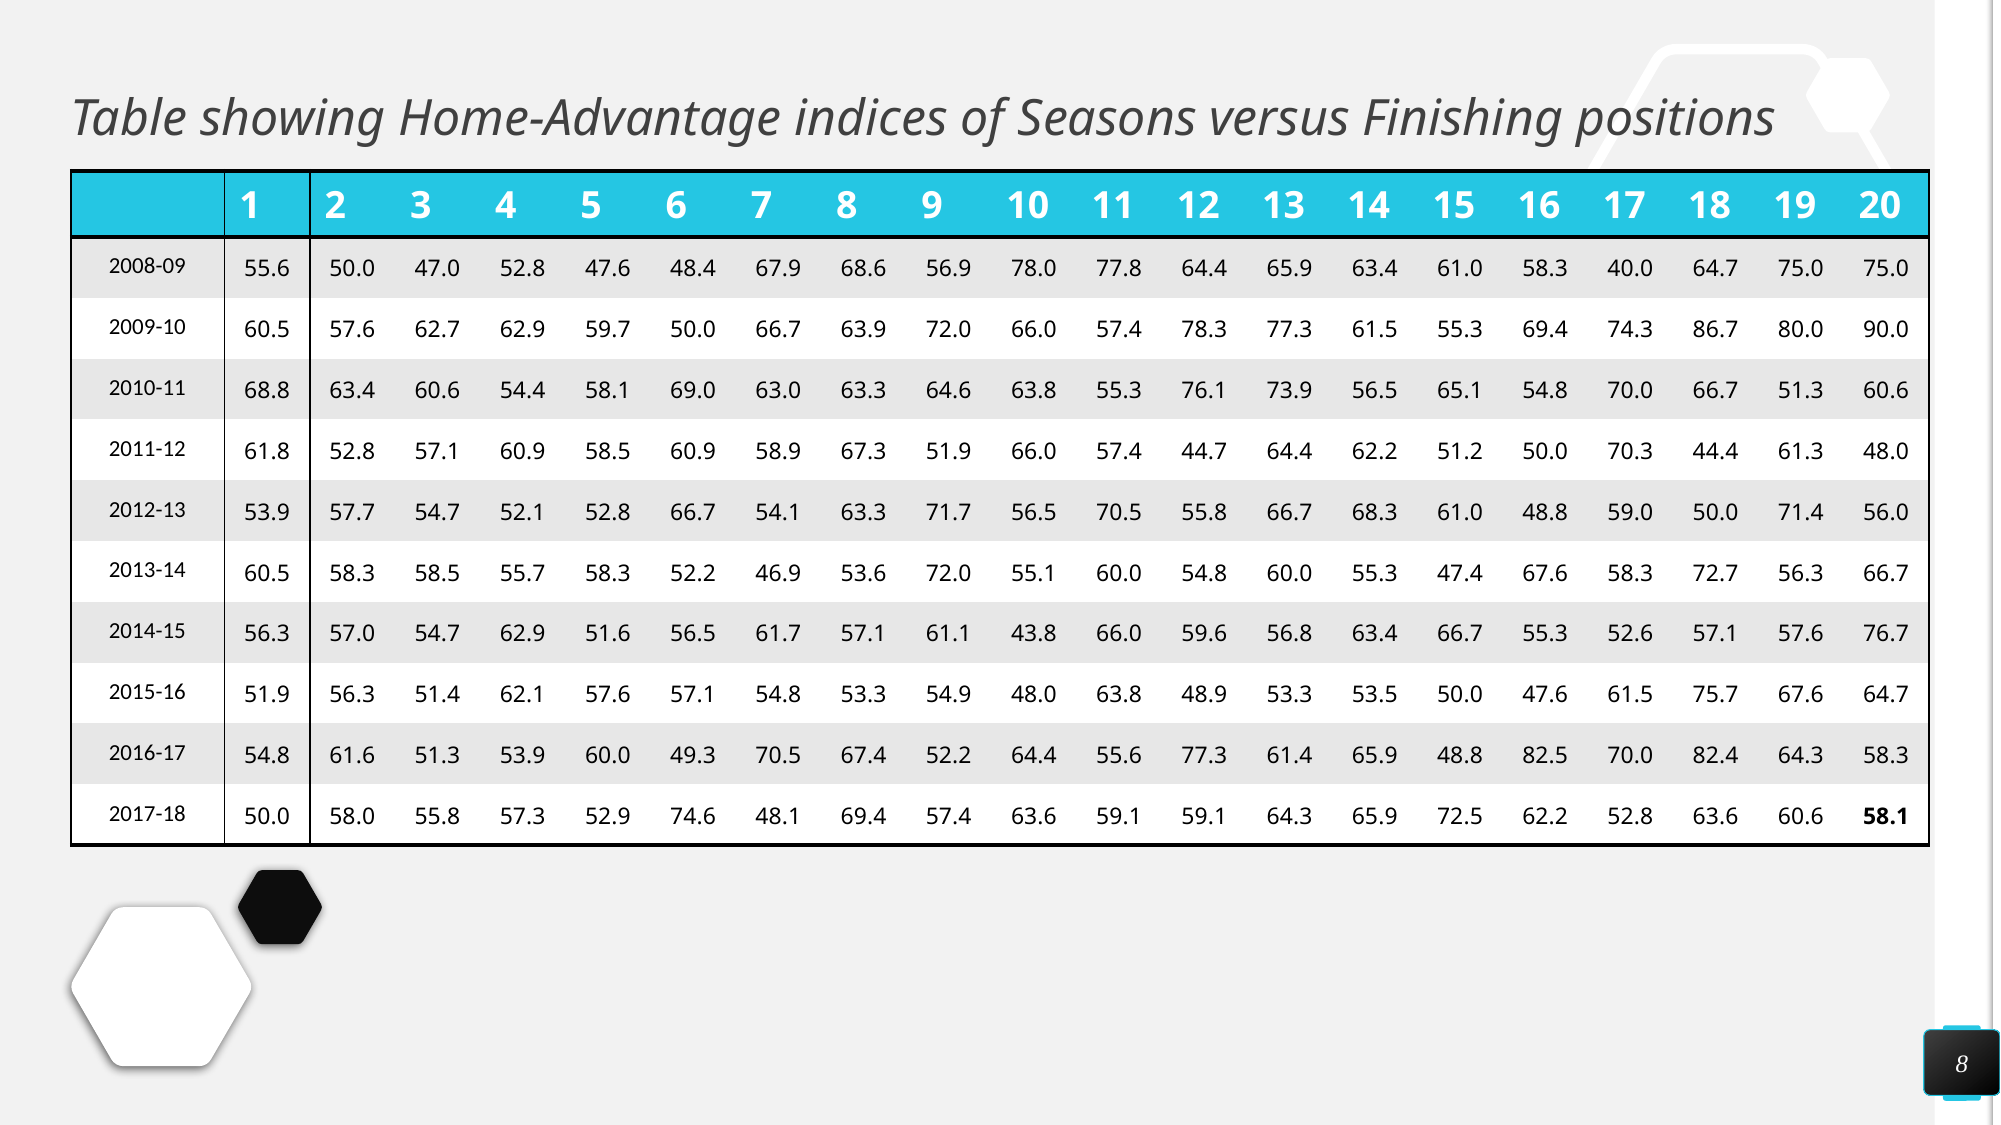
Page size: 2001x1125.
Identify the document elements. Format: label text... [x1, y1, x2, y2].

table_cell 69.4 [1503, 298, 1588, 359]
table_cell 50.0 [1418, 663, 1503, 723]
table_cell 50.0 [225, 784, 309, 843]
table_cell 58.3 [1844, 723, 1928, 784]
table_cell 72.7 [1673, 541, 1758, 602]
table_cell 54.8 [736, 663, 821, 723]
table_cell 66.0 [1077, 602, 1162, 663]
table_header 12 [1162, 173, 1247, 235]
table_cell 74.3 [1588, 298, 1673, 359]
table_header 19 [1758, 173, 1844, 235]
table_cell 51.9 [906, 419, 991, 480]
table_cell 54.7 [395, 602, 480, 663]
table_cell 86.7 [1673, 298, 1758, 359]
table_cell 50.0 [651, 298, 736, 359]
table_cell 56.9 [906, 239, 991, 298]
table_cell 57.1 [1673, 602, 1758, 663]
table_cell 50.0 [1673, 480, 1758, 541]
table_cell 2012-13 [72, 480, 224, 541]
table_cell 51.4 [395, 663, 480, 723]
table_cell 2009-10 [72, 298, 224, 359]
table_cell 59.1 [1162, 784, 1247, 843]
table_cell 73.9 [1247, 359, 1332, 419]
table_cell 53.5 [1332, 663, 1418, 723]
table_cell 63.3 [821, 359, 906, 419]
table_cell 75.7 [1673, 663, 1758, 723]
table_cell 67.3 [821, 419, 906, 480]
table_cell 61.0 [1418, 239, 1503, 298]
table_header 14 [1332, 173, 1418, 235]
table_cell 57.6 [1758, 602, 1844, 663]
table_cell 70.0 [1588, 359, 1673, 419]
table_cell 68.3 [1332, 480, 1418, 541]
table_cell 82.5 [1503, 723, 1588, 784]
table_cell 51.6 [565, 602, 651, 663]
table_cell 52.8 [565, 480, 651, 541]
table_cell 64.6 [906, 359, 991, 419]
table_header 16 [1503, 173, 1588, 235]
table_cell 54.4 [480, 359, 565, 419]
table_cell 2016-17 [72, 723, 224, 784]
table_cell 43.8 [991, 602, 1077, 663]
table_cell 58.3 [1503, 239, 1588, 298]
table_cell 59.6 [1162, 602, 1247, 663]
table_cell 57.7 [311, 480, 395, 541]
table_cell 56.3 [225, 602, 309, 663]
table_cell 61.4 [1247, 723, 1332, 784]
table_cell 64.7 [1673, 239, 1758, 298]
table_cell 66.7 [1844, 541, 1928, 602]
table_header 8 [821, 173, 906, 235]
table_cell 56.3 [311, 663, 395, 723]
table_cell 58.1 [1844, 784, 1928, 843]
table_cell 62.2 [1503, 784, 1588, 843]
table_header 2 [311, 173, 395, 235]
table_cell 90.0 [1844, 298, 1928, 359]
table_cell 53.9 [480, 723, 565, 784]
table_cell 54.1 [736, 480, 821, 541]
table_cell 64.4 [991, 723, 1077, 784]
table_cell 62.2 [1332, 419, 1418, 480]
table_cell 47.6 [565, 239, 651, 298]
table_cell 2017-18 [72, 784, 224, 843]
table_cell 54.8 [1503, 359, 1588, 419]
table_cell 55.3 [1418, 298, 1503, 359]
table_cell 58.3 [1588, 541, 1673, 602]
table_cell 60.5 [225, 541, 309, 602]
table_cell 70.5 [736, 723, 821, 784]
table_header 6 [651, 173, 736, 235]
table_header 5 [565, 173, 651, 235]
table_cell 58.5 [395, 541, 480, 602]
table_header 15 [1418, 173, 1503, 235]
table_cell 57.1 [821, 602, 906, 663]
table_cell 40.0 [1588, 239, 1673, 298]
table_cell 61.5 [1588, 663, 1673, 723]
table_cell 63.6 [991, 784, 1077, 843]
table_cell 63.8 [991, 359, 1077, 419]
table_cell 58.9 [736, 419, 821, 480]
table_cell 57.1 [395, 419, 480, 480]
table_cell 56.5 [991, 480, 1077, 541]
table_cell 56.0 [1844, 480, 1928, 541]
table_cell 2008-09 [72, 239, 224, 298]
table_cell 48.0 [1844, 419, 1928, 480]
table_cell 55.6 [225, 239, 309, 298]
table_cell 54.8 [225, 723, 309, 784]
table_cell 54.7 [395, 480, 480, 541]
table_cell 48.1 [736, 784, 821, 843]
table_cell 44.4 [1673, 419, 1758, 480]
table_cell 47.6 [1503, 663, 1588, 723]
table_cell 63.4 [1332, 602, 1418, 663]
table_cell 44.7 [1162, 419, 1247, 480]
table_cell 62.1 [480, 663, 565, 723]
table_cell 80.0 [1758, 298, 1844, 359]
table_cell 68.8 [225, 359, 309, 419]
slide_number 8 [1923, 1029, 2000, 1096]
table_cell 58.3 [311, 541, 395, 602]
table_header 9 [906, 173, 991, 235]
table_cell 48.8 [1503, 480, 1588, 541]
table_cell 49.3 [651, 723, 736, 784]
table_cell 62.7 [395, 298, 480, 359]
table_cell 48.4 [651, 239, 736, 298]
table_cell 70.3 [1588, 419, 1673, 480]
table_cell 60.6 [1844, 359, 1928, 419]
table_cell 61.8 [225, 419, 309, 480]
table_cell 60.0 [1247, 541, 1332, 602]
table_cell 64.3 [1247, 784, 1332, 843]
table_cell 72.5 [1418, 784, 1503, 843]
table_cell 68.6 [821, 239, 906, 298]
table_cell 60.6 [1758, 784, 1844, 843]
table_cell 70.5 [1077, 480, 1162, 541]
table_cell 63.6 [1673, 784, 1758, 843]
table_cell 58.5 [565, 419, 651, 480]
table_cell 61.1 [906, 602, 991, 663]
table_cell 55.3 [1077, 359, 1162, 419]
table_cell 74.6 [651, 784, 736, 843]
table_cell 55.1 [991, 541, 1077, 602]
table_cell 63.4 [1332, 239, 1418, 298]
table_cell 64.4 [1247, 419, 1332, 480]
table_cell 69.4 [821, 784, 906, 843]
table_cell 67.6 [1758, 663, 1844, 723]
table_cell 52.1 [480, 480, 565, 541]
table_cell 52.2 [906, 723, 991, 784]
table_header 10 [991, 173, 1077, 235]
table_cell 60.9 [480, 419, 565, 480]
table_cell 57.3 [480, 784, 565, 843]
table_cell 53.9 [225, 480, 309, 541]
table_cell 51.3 [1758, 359, 1844, 419]
table_header [72, 173, 224, 235]
table_cell 63.0 [736, 359, 821, 419]
table_cell 56.8 [1247, 602, 1332, 663]
table_cell 61.6 [311, 723, 395, 784]
table_cell 56.5 [651, 602, 736, 663]
table_cell 64.7 [1844, 663, 1928, 723]
table_cell 71.7 [906, 480, 991, 541]
table_cell 65.9 [1247, 239, 1332, 298]
table_cell 66.7 [1247, 480, 1332, 541]
table_cell 59.0 [1588, 480, 1673, 541]
table_cell 78.0 [991, 239, 1077, 298]
table_cell 72.0 [906, 541, 991, 602]
table_cell 55.8 [395, 784, 480, 843]
table_cell 52.2 [651, 541, 736, 602]
table_cell 48.8 [1418, 723, 1503, 784]
table_cell 61.7 [736, 602, 821, 663]
table_cell 57.4 [1077, 419, 1162, 480]
table_cell 58.0 [311, 784, 395, 843]
table_cell 47.4 [1418, 541, 1503, 602]
table_cell 50.0 [1503, 419, 1588, 480]
table_cell 53.6 [821, 541, 906, 602]
table_cell 2015-16 [72, 663, 224, 723]
table_header 13 [1247, 173, 1332, 235]
table_header 7 [736, 173, 821, 235]
table_cell 57.6 [565, 663, 651, 723]
table_cell 47.0 [395, 239, 480, 298]
table_cell 70.0 [1588, 723, 1673, 784]
table_cell 59.7 [565, 298, 651, 359]
table_header 3 [395, 173, 480, 235]
table_cell 57.6 [311, 298, 395, 359]
table_cell 48.0 [991, 663, 1077, 723]
table_cell 54.8 [1162, 541, 1247, 602]
table_header 1 [225, 173, 309, 235]
table_cell 82.4 [1673, 723, 1758, 784]
table_cell 66.0 [991, 419, 1077, 480]
table_cell 75.0 [1844, 239, 1928, 298]
table_cell 66.7 [736, 298, 821, 359]
table_cell 77.3 [1162, 723, 1247, 784]
table_cell 63.9 [821, 298, 906, 359]
table_header 11 [1077, 173, 1162, 235]
table_cell 60.5 [225, 298, 309, 359]
table_cell 57.4 [1077, 298, 1162, 359]
table_cell 58.3 [565, 541, 651, 602]
table_cell 2010-11 [72, 359, 224, 419]
table_cell 60.0 [1077, 541, 1162, 602]
table_cell 61.3 [1758, 419, 1844, 480]
table_cell 66.7 [1673, 359, 1758, 419]
table_header 20 [1844, 173, 1928, 235]
table_cell 53.3 [1247, 663, 1332, 723]
table_cell 48.9 [1162, 663, 1247, 723]
table_cell 52.6 [1588, 602, 1673, 663]
table_cell 77.3 [1247, 298, 1332, 359]
table_cell 67.6 [1503, 541, 1588, 602]
table_cell 77.8 [1077, 239, 1162, 298]
table_cell 46.9 [736, 541, 821, 602]
table_header 17 [1588, 173, 1673, 235]
table_cell 55.3 [1503, 602, 1588, 663]
table_cell 51.3 [395, 723, 480, 784]
table_cell 55.8 [1162, 480, 1247, 541]
table_cell 55.7 [480, 541, 565, 602]
table_cell 51.2 [1418, 419, 1503, 480]
table_cell 2011-12 [72, 419, 224, 480]
table_cell 52.9 [565, 784, 651, 843]
table_header 4 [480, 173, 565, 235]
table_cell 66.7 [651, 480, 736, 541]
table_cell 64.4 [1162, 239, 1247, 298]
table_cell 58.1 [565, 359, 651, 419]
table_header 18 [1673, 173, 1758, 235]
table_cell 57.1 [651, 663, 736, 723]
table_cell 54.9 [906, 663, 991, 723]
table_cell 2013-14 [72, 541, 224, 602]
table_cell 67.9 [736, 239, 821, 298]
table_cell 65.9 [1332, 723, 1418, 784]
title Table showing Home-Advantage indices of Seasons versus Finishing positions [70, 83, 1930, 155]
table_cell 56.3 [1758, 541, 1844, 602]
table_cell 69.0 [651, 359, 736, 419]
table_cell 60.9 [651, 419, 736, 480]
table_cell 53.3 [821, 663, 906, 723]
table_cell 66.0 [991, 298, 1077, 359]
table_cell 55.3 [1332, 541, 1418, 602]
table_cell 63.3 [821, 480, 906, 541]
table_cell 57.0 [311, 602, 395, 663]
table_cell 75.0 [1758, 239, 1844, 298]
table_cell 64.3 [1758, 723, 1844, 784]
table_cell 52.8 [311, 419, 395, 480]
table_cell 67.4 [821, 723, 906, 784]
table_cell 61.0 [1418, 480, 1503, 541]
table_cell 65.9 [1332, 784, 1418, 843]
table_cell 71.4 [1758, 480, 1844, 541]
table_cell 52.8 [1588, 784, 1673, 843]
table_cell 59.1 [1077, 784, 1162, 843]
table_cell 56.5 [1332, 359, 1418, 419]
table_cell 51.9 [225, 663, 309, 723]
table_cell 66.7 [1418, 602, 1503, 663]
table_cell 65.1 [1418, 359, 1503, 419]
table_cell 62.9 [480, 602, 565, 663]
table_cell 61.5 [1332, 298, 1418, 359]
table_cell 52.8 [480, 239, 565, 298]
table_cell 50.0 [311, 239, 395, 298]
table_cell 72.0 [906, 298, 991, 359]
table_cell 62.9 [480, 298, 565, 359]
table_cell 60.6 [395, 359, 480, 419]
table_cell 63.4 [311, 359, 395, 419]
table_cell 63.8 [1077, 663, 1162, 723]
table_cell 2014-15 [72, 602, 224, 663]
table_cell 57.4 [906, 784, 991, 843]
table_cell 76.7 [1844, 602, 1928, 663]
table_cell 60.0 [565, 723, 651, 784]
table_cell 55.6 [1077, 723, 1162, 784]
table_cell 78.3 [1162, 298, 1247, 359]
table_cell 76.1 [1162, 359, 1247, 419]
